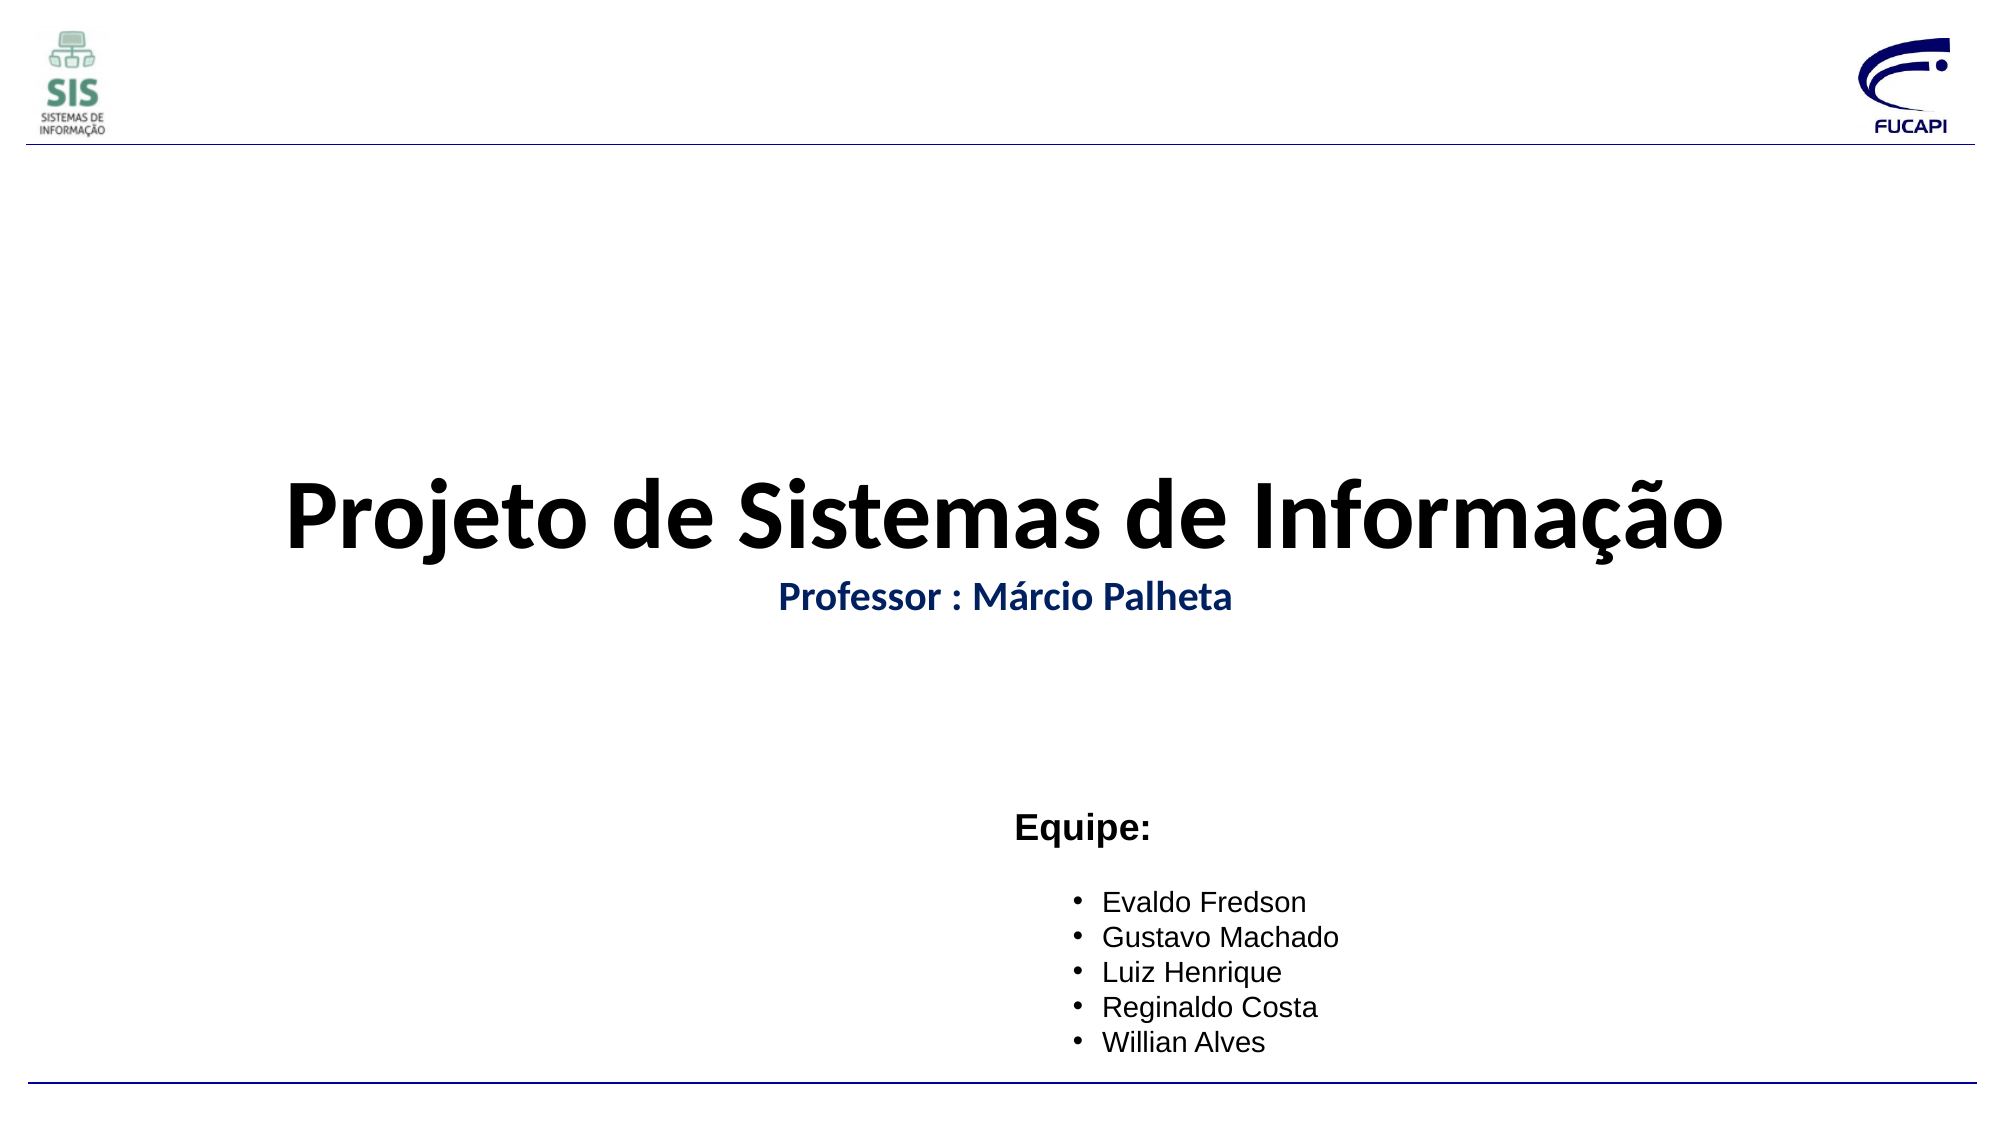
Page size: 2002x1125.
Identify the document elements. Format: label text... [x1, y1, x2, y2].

picture [1858, 38, 1950, 133]
picture [33, 24, 111, 139]
text_box Projeto de Sistemas de Informação Professor : Márcio Palheta [135, 441, 1876, 626]
text_box Equipe: Evaldo Fredson Gustavo Machado Luiz Henrique Reginaldo Costa Willian Alves [999, 795, 1973, 1066]
